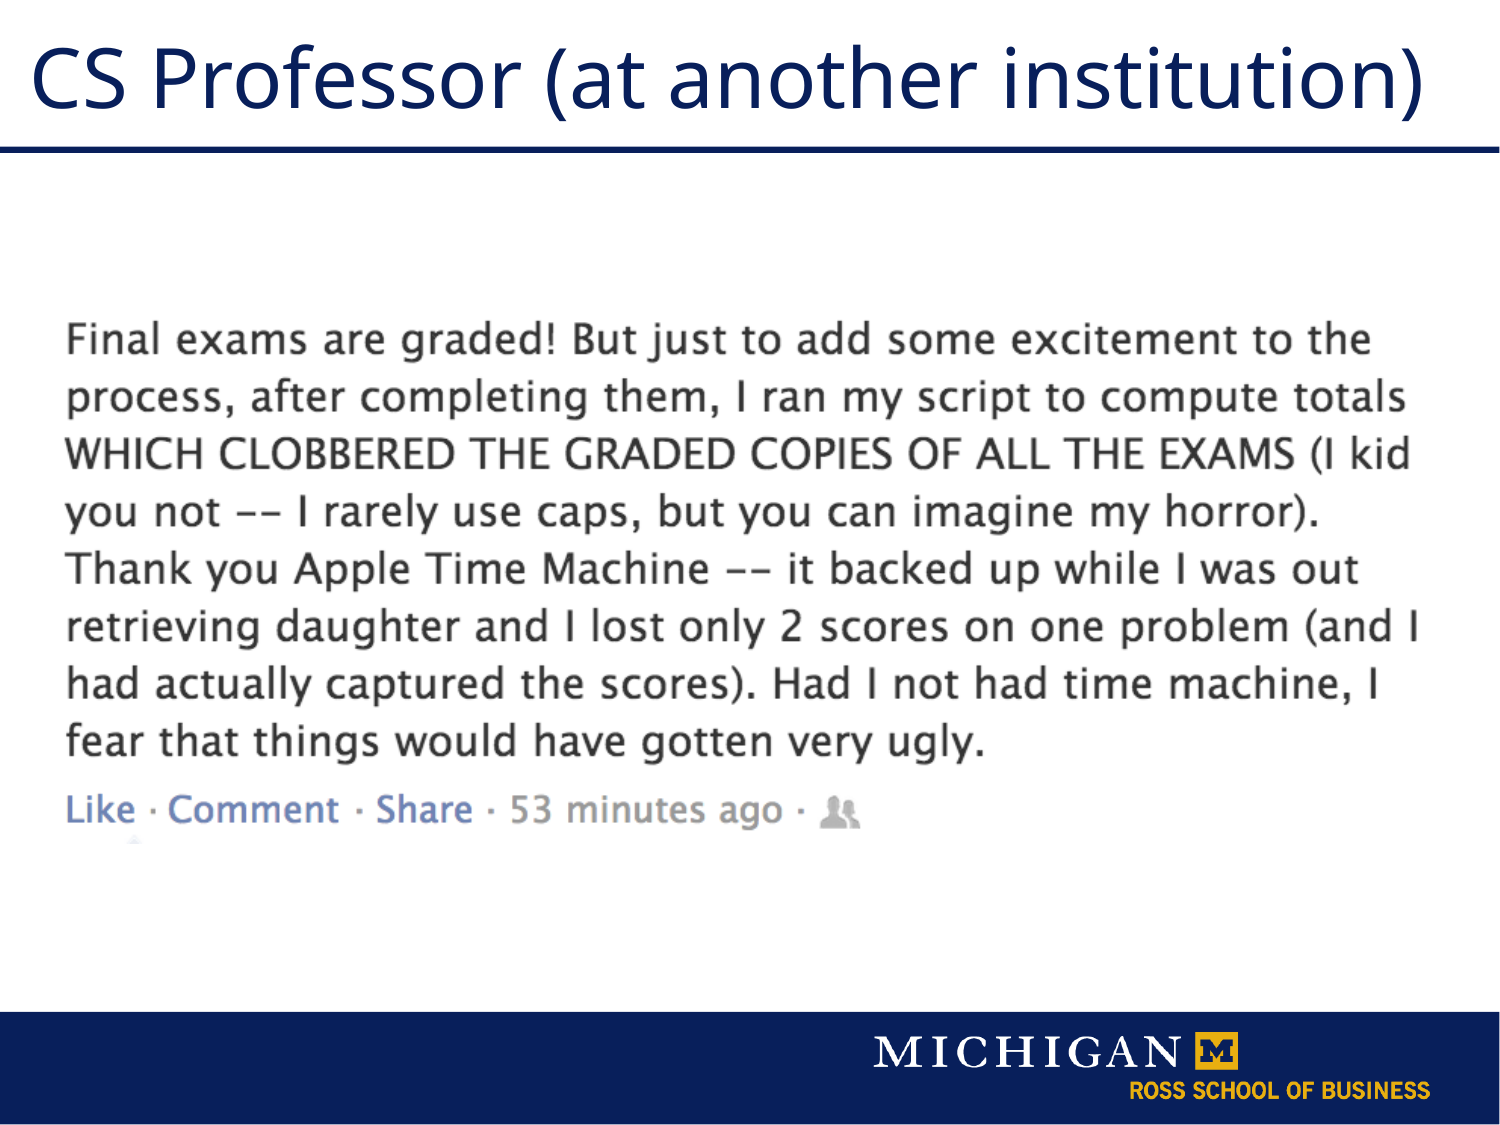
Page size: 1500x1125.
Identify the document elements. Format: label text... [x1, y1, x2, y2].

text_box CS Professor (at another institution) [14, 0, 1477, 150]
picture [62, 162, 1450, 988]
picture [862, 1019, 1440, 1112]
